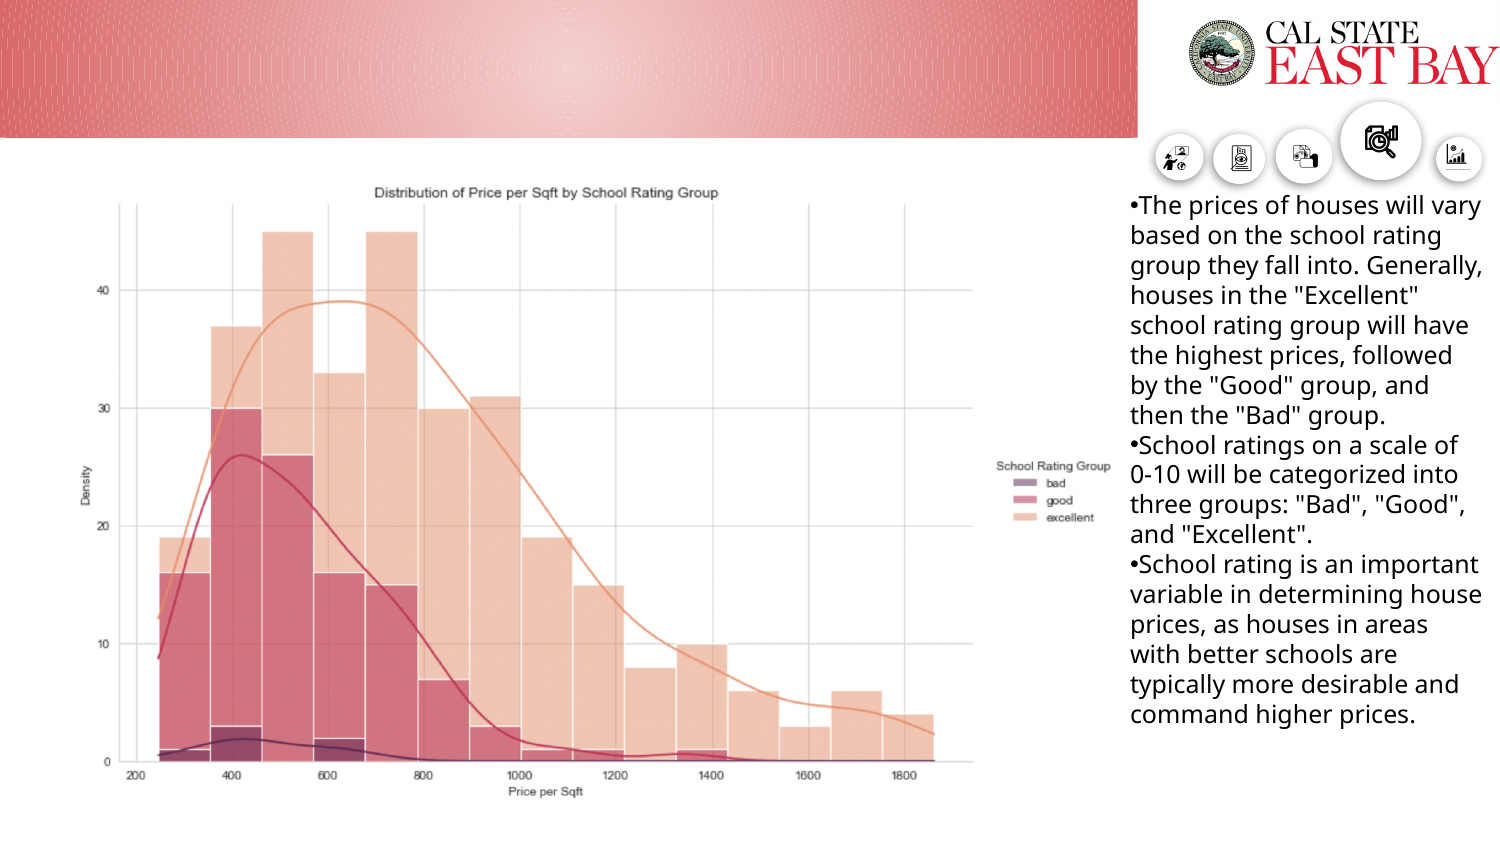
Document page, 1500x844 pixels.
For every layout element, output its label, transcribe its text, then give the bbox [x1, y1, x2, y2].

picture [1358, 123, 1405, 170]
text_box [1213, 134, 1259, 178]
picture [1443, 143, 1470, 170]
picture [1288, 143, 1322, 176]
text_box [0, 0, 1138, 138]
text_box [1340, 107, 1422, 181]
text_box [1260, 144, 1266, 174]
picture [1222, 143, 1260, 181]
text_box [1275, 128, 1333, 184]
text_box [1436, 137, 1483, 182]
text_box [1155, 134, 1204, 178]
picture [51, 144, 1190, 829]
picture [1189, 0, 1500, 107]
text_box The prices of houses will vary based on the school rating group they fall into. Generally, houses in the "Excellent" school rating group will have the highest prices, followed by the "Good" group, and then the "Bad" group. School ratings on a scale of 0-10 will be categorized into three groups: "Bad", "Good", and "Excellent". School rating is an important variable in determining house prices, as houses in areas with better schools are typically more desirable and command higher prices. [1190, 182, 1500, 766]
